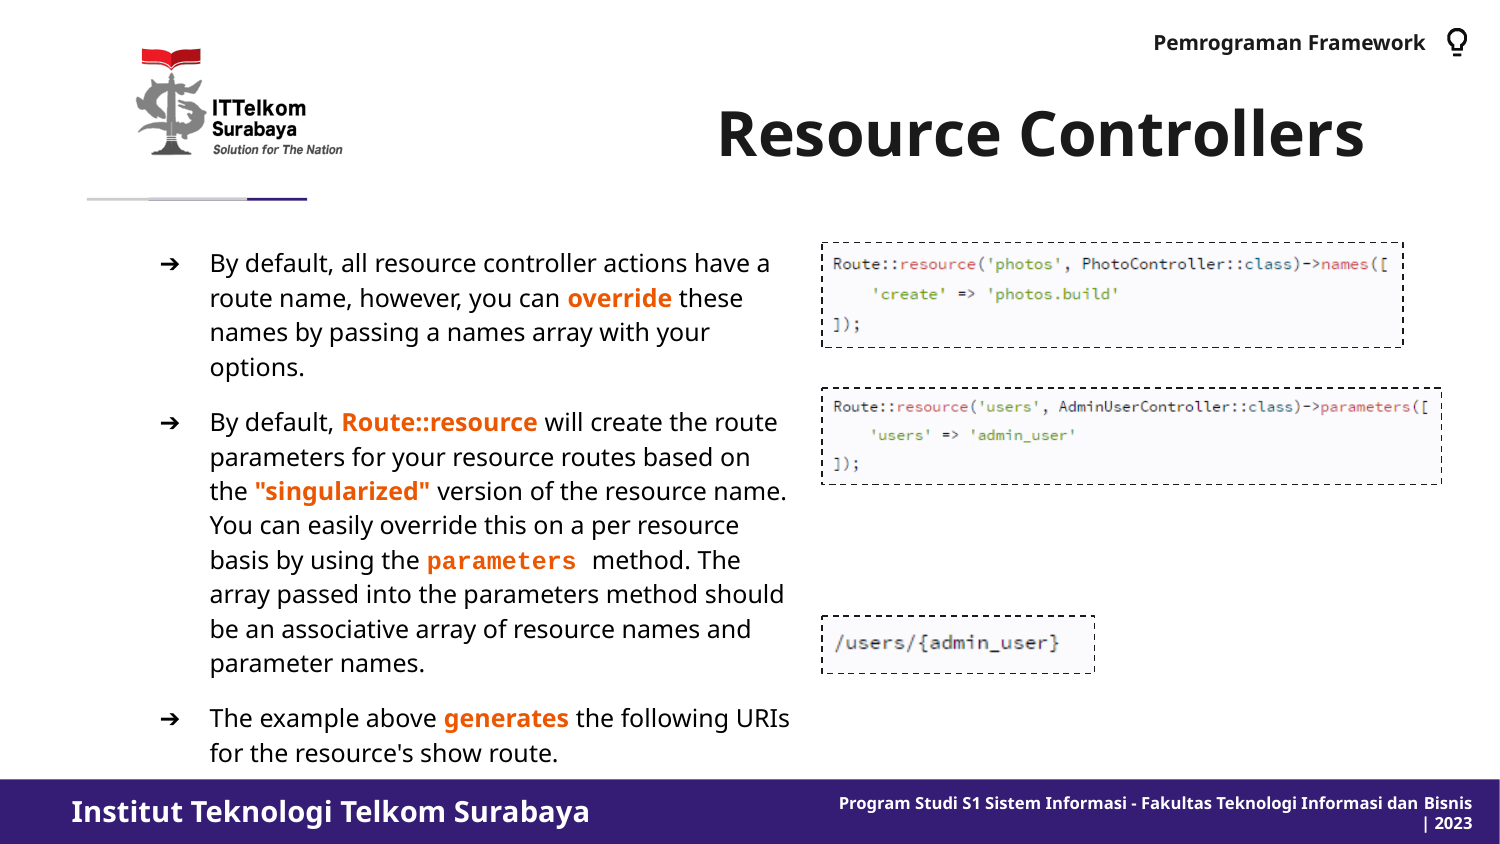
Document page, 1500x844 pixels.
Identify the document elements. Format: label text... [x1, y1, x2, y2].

title Pemrograman Framework [179, 14, 1441, 70]
picture [822, 388, 1441, 485]
title Resource Controllers [119, 78, 1381, 167]
picture [822, 616, 1094, 673]
picture [822, 243, 1403, 347]
picture [1441, 25, 1474, 59]
list By default, all resource controller actions have a route name, however, you can override these names by passing a names array with your options. By default, Route::resource will create the route parameters for your resource routes based on the "singularized" version of the resource name. You can easily override this on a per resource basis by using the parameters method. The array passed into the parameters method should be an associative array of resource names and parameter names. The example above generates the following URIs for the resource's show route. [119, 228, 806, 729]
picture [134, 42, 349, 78]
